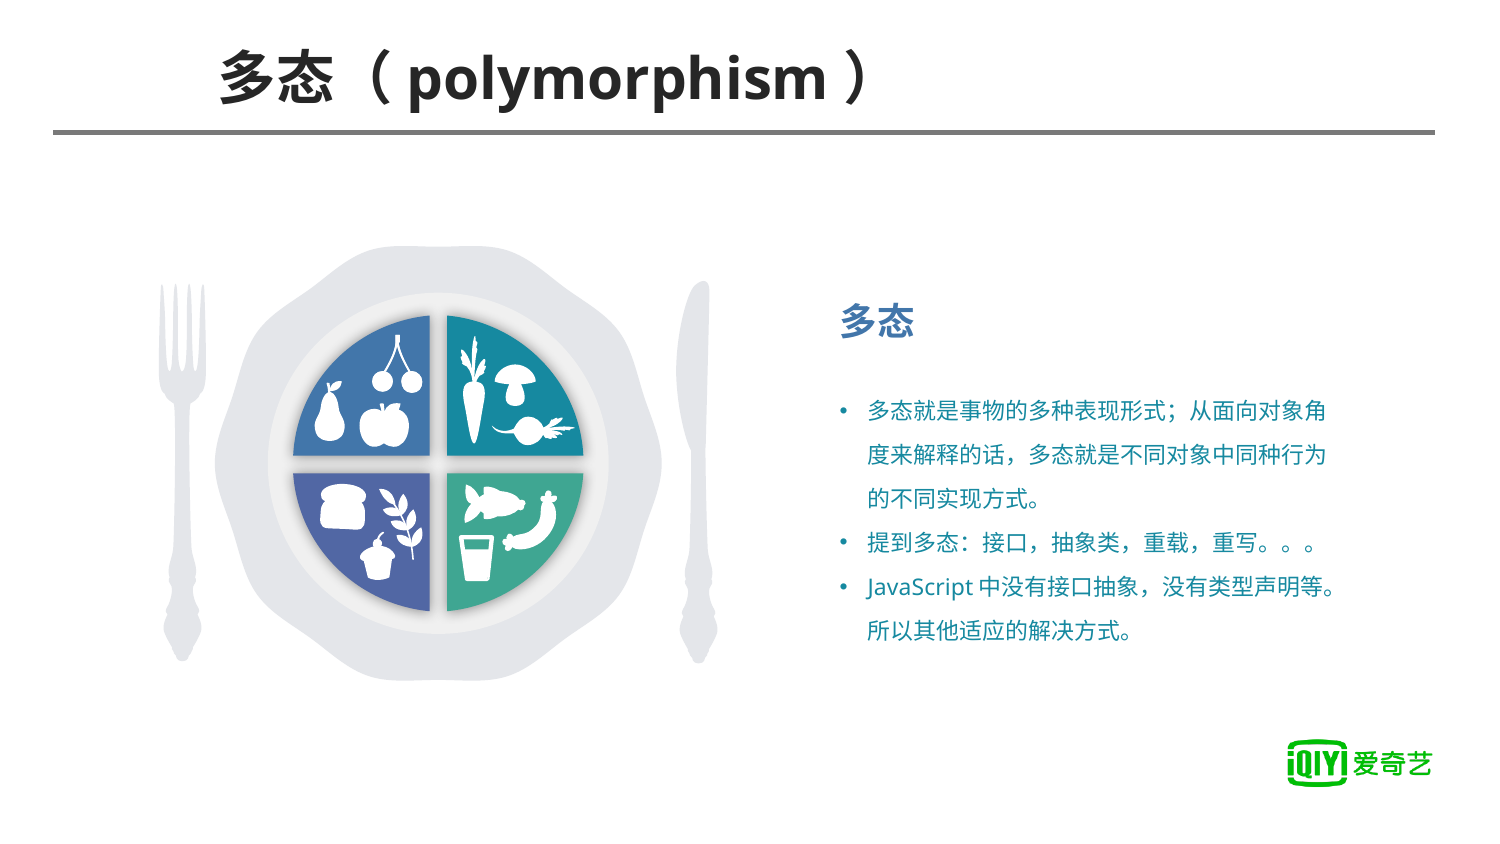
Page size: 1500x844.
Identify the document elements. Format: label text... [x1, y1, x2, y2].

title 多态（polymorphism） [53, 33, 1436, 115]
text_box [157, 243, 1357, 684]
picture [1269, 728, 1447, 800]
